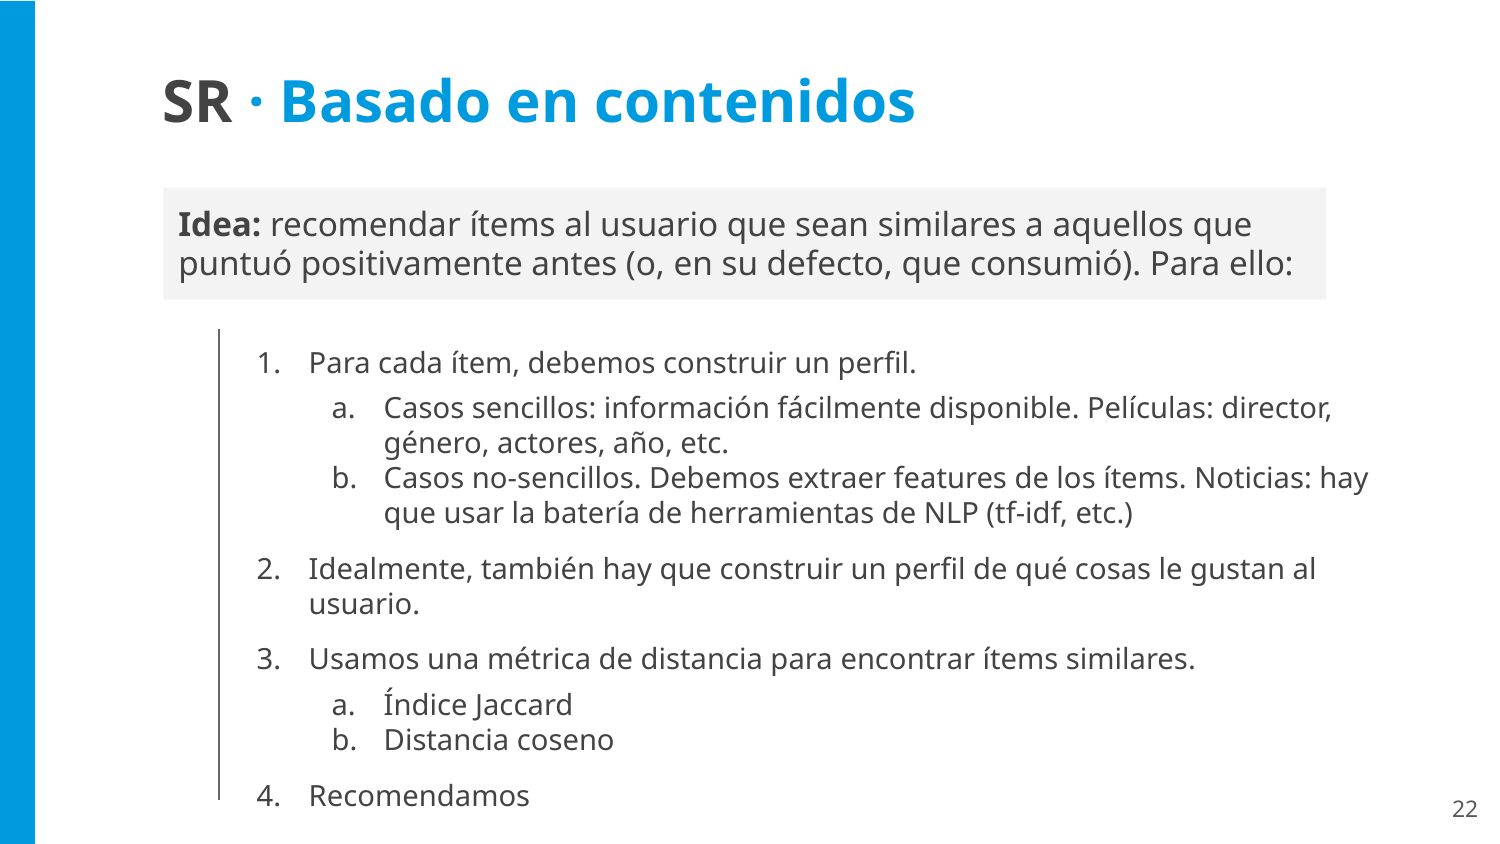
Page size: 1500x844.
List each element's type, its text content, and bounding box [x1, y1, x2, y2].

text_box SR · Basado en contenidos [147, 49, 1350, 146]
text_box Para cada ítem, debemos construir un perfil. Casos sencillos: información fácilmente disponible. Películas: director, género, actores, año, etc. Casos no-sencillos. Debemos extraer features de los ítems. Noticias: hay que usar la batería de herramientas de NLP (tf-idf, etc.) Idealmente, también hay que construir un perfil de qué cosas le gustan al usuario. Usamos una métrica de distancia para encontrar ítems similares. Índice Jaccard Distancia coseno Recomendamos [220, 328, 1444, 779]
text_box Idea: recomendar ítems al usuario que sean similares a aquellos que puntuó positivamente antes (o, en su defecto, que consumió). Para ello: [163, 187, 1327, 300]
slide_number ‹#› [1403, 779, 1494, 844]
